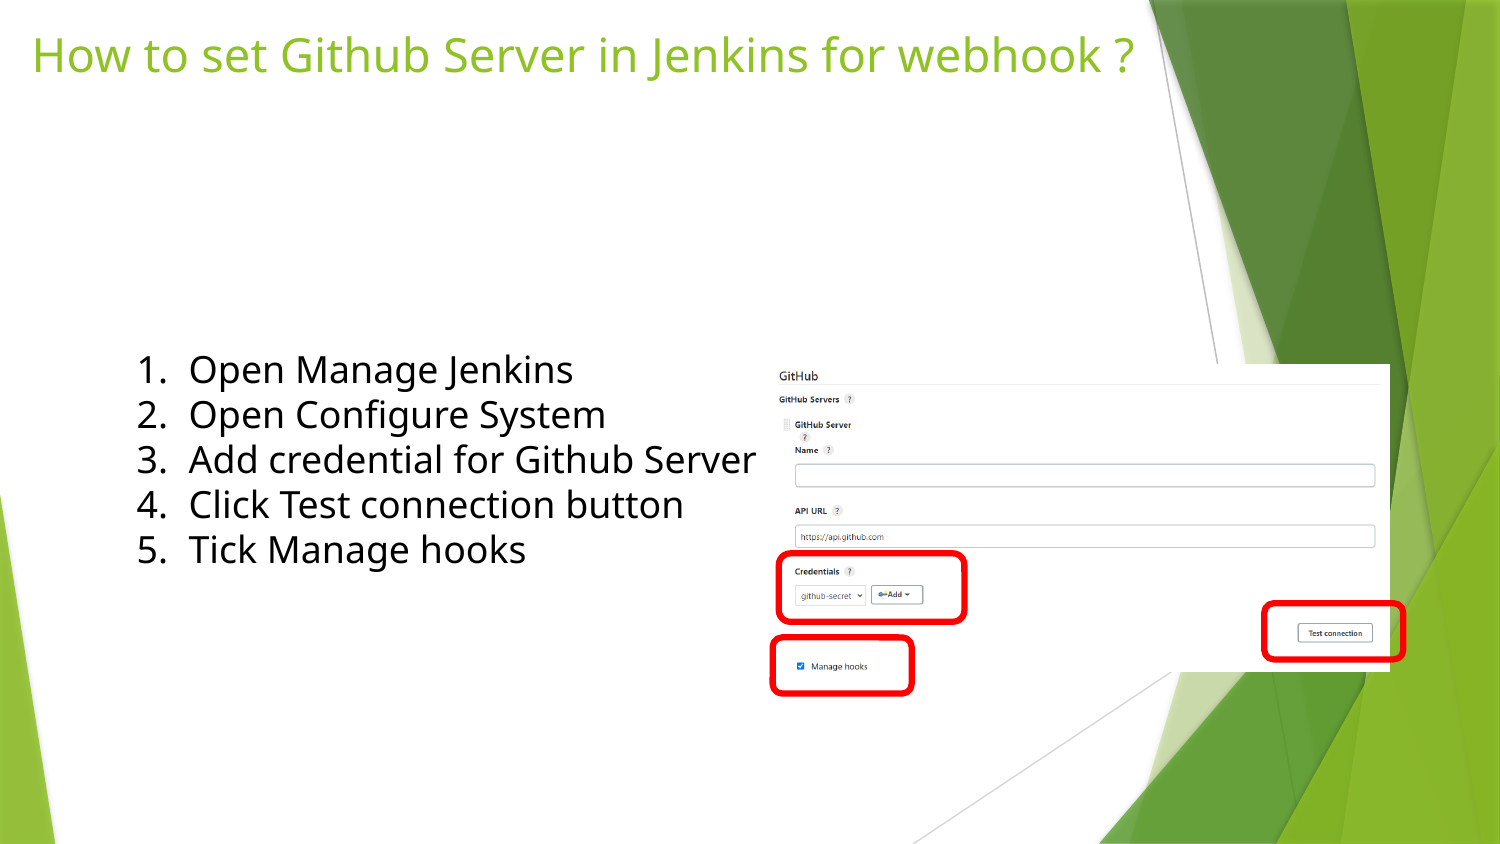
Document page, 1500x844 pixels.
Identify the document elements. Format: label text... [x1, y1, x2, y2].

text_box [772, 680, 912, 694]
title How to set Github Server in Jenkins for webhook ? [16, 10, 1278, 98]
text_box [1396, 603, 1404, 659]
text_box Open Manage Jenkins Open Configure System Add credential for Github Server Click Test connection button Tick Manage hooks [98, 330, 847, 586]
picture [772, 363, 1391, 673]
